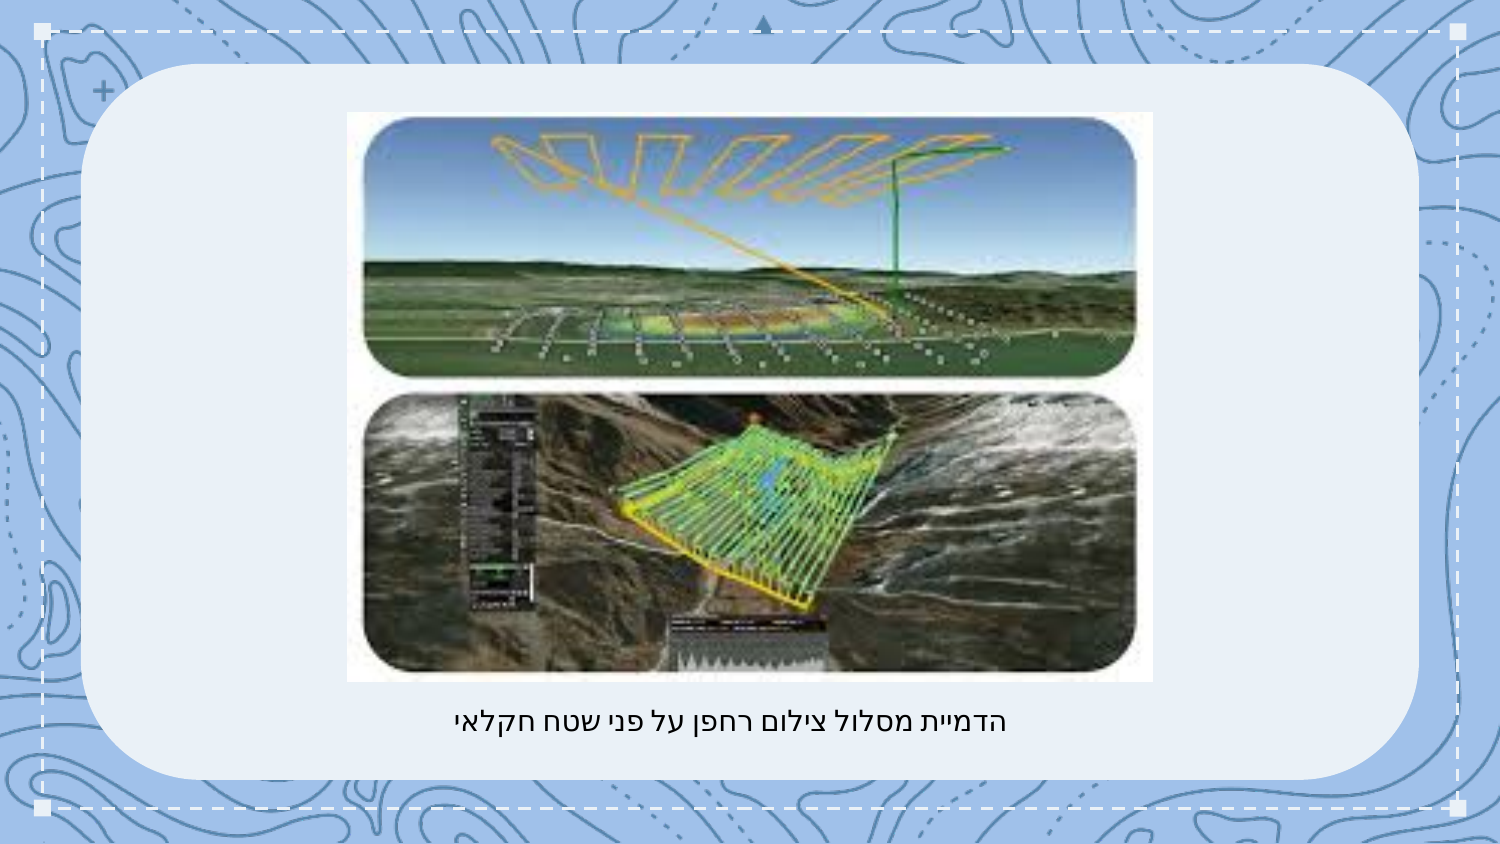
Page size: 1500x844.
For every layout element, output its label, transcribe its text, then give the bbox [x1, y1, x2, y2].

text_box הדמיית מסלול צילום רחפן על פני שטח חקלאי [272, 695, 1023, 745]
picture [0, 0, 1500, 843]
